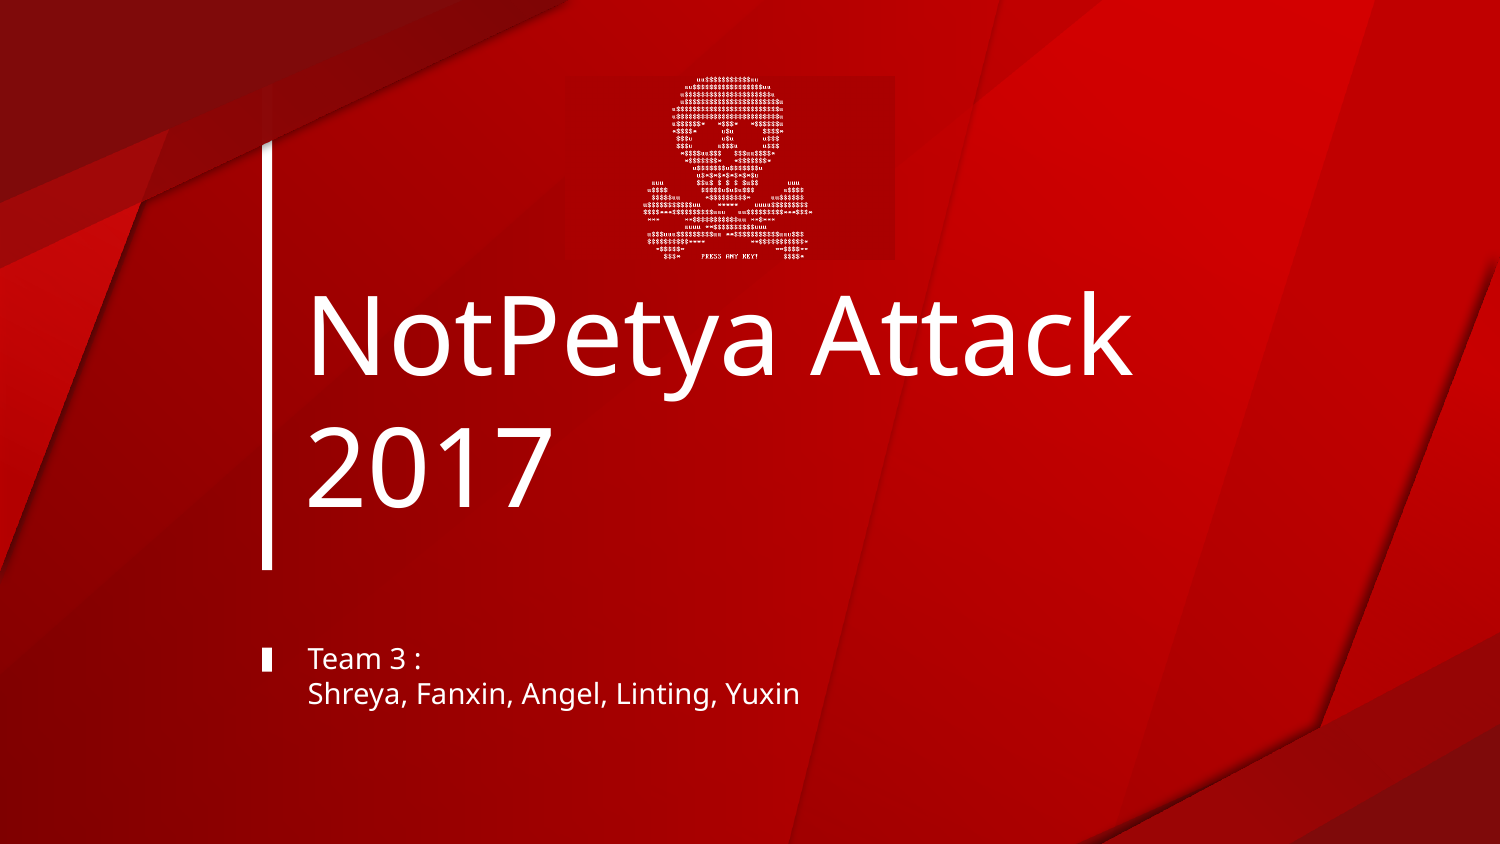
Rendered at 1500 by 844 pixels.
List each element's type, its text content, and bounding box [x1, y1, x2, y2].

title NotPetya Attack 2017 [289, 123, 1268, 672]
subtitle Team 3 : Shreya, Fanxin, Angel, Linting, Yuxin [292, 625, 1060, 756]
picture [0, 0, 1500, 844]
